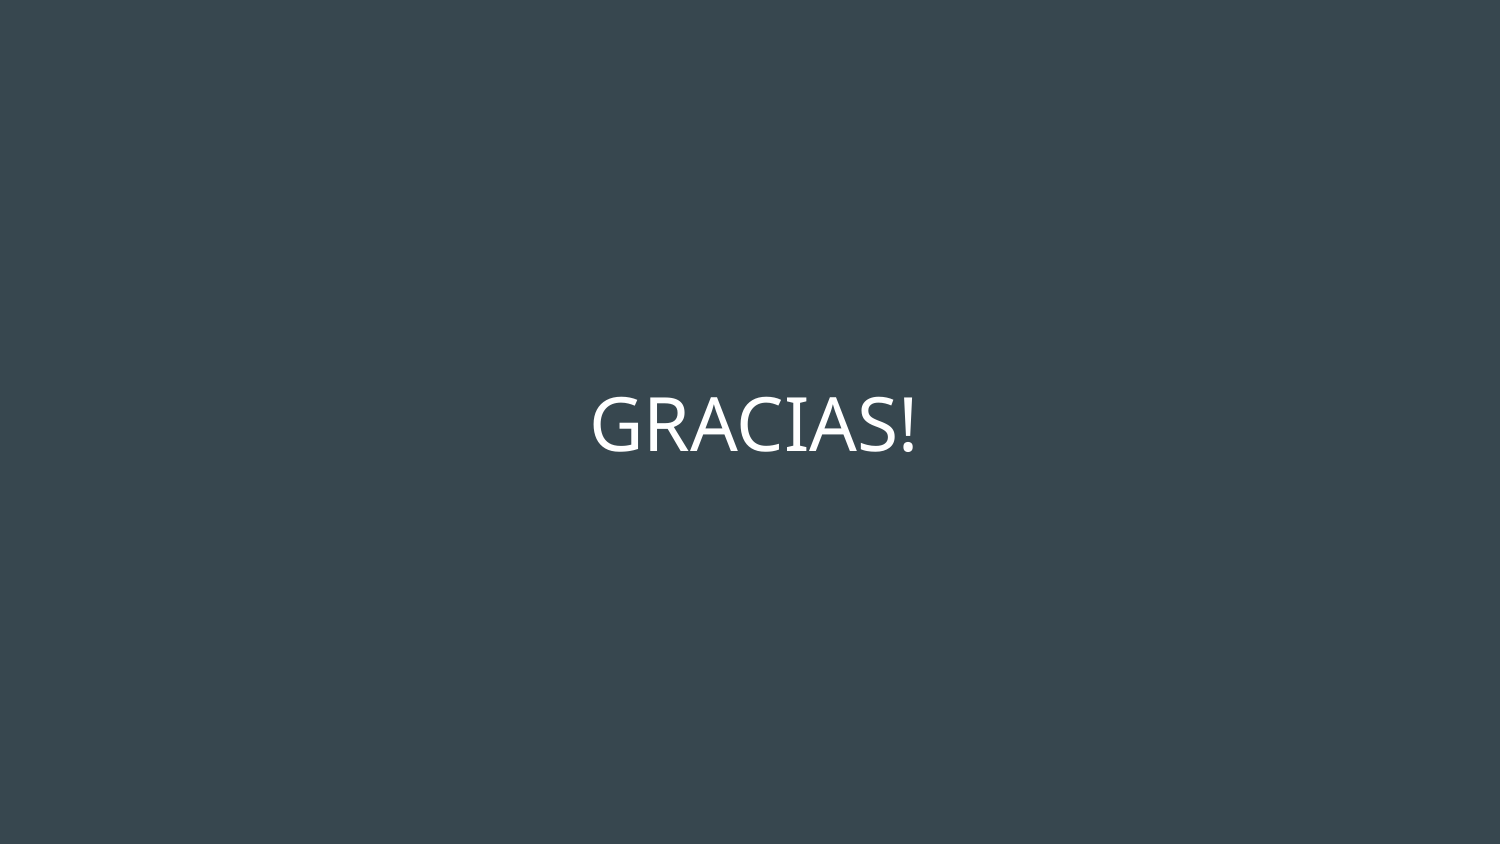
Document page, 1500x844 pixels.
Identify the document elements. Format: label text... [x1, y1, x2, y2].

title GRACIAS! [110, 351, 1399, 493]
